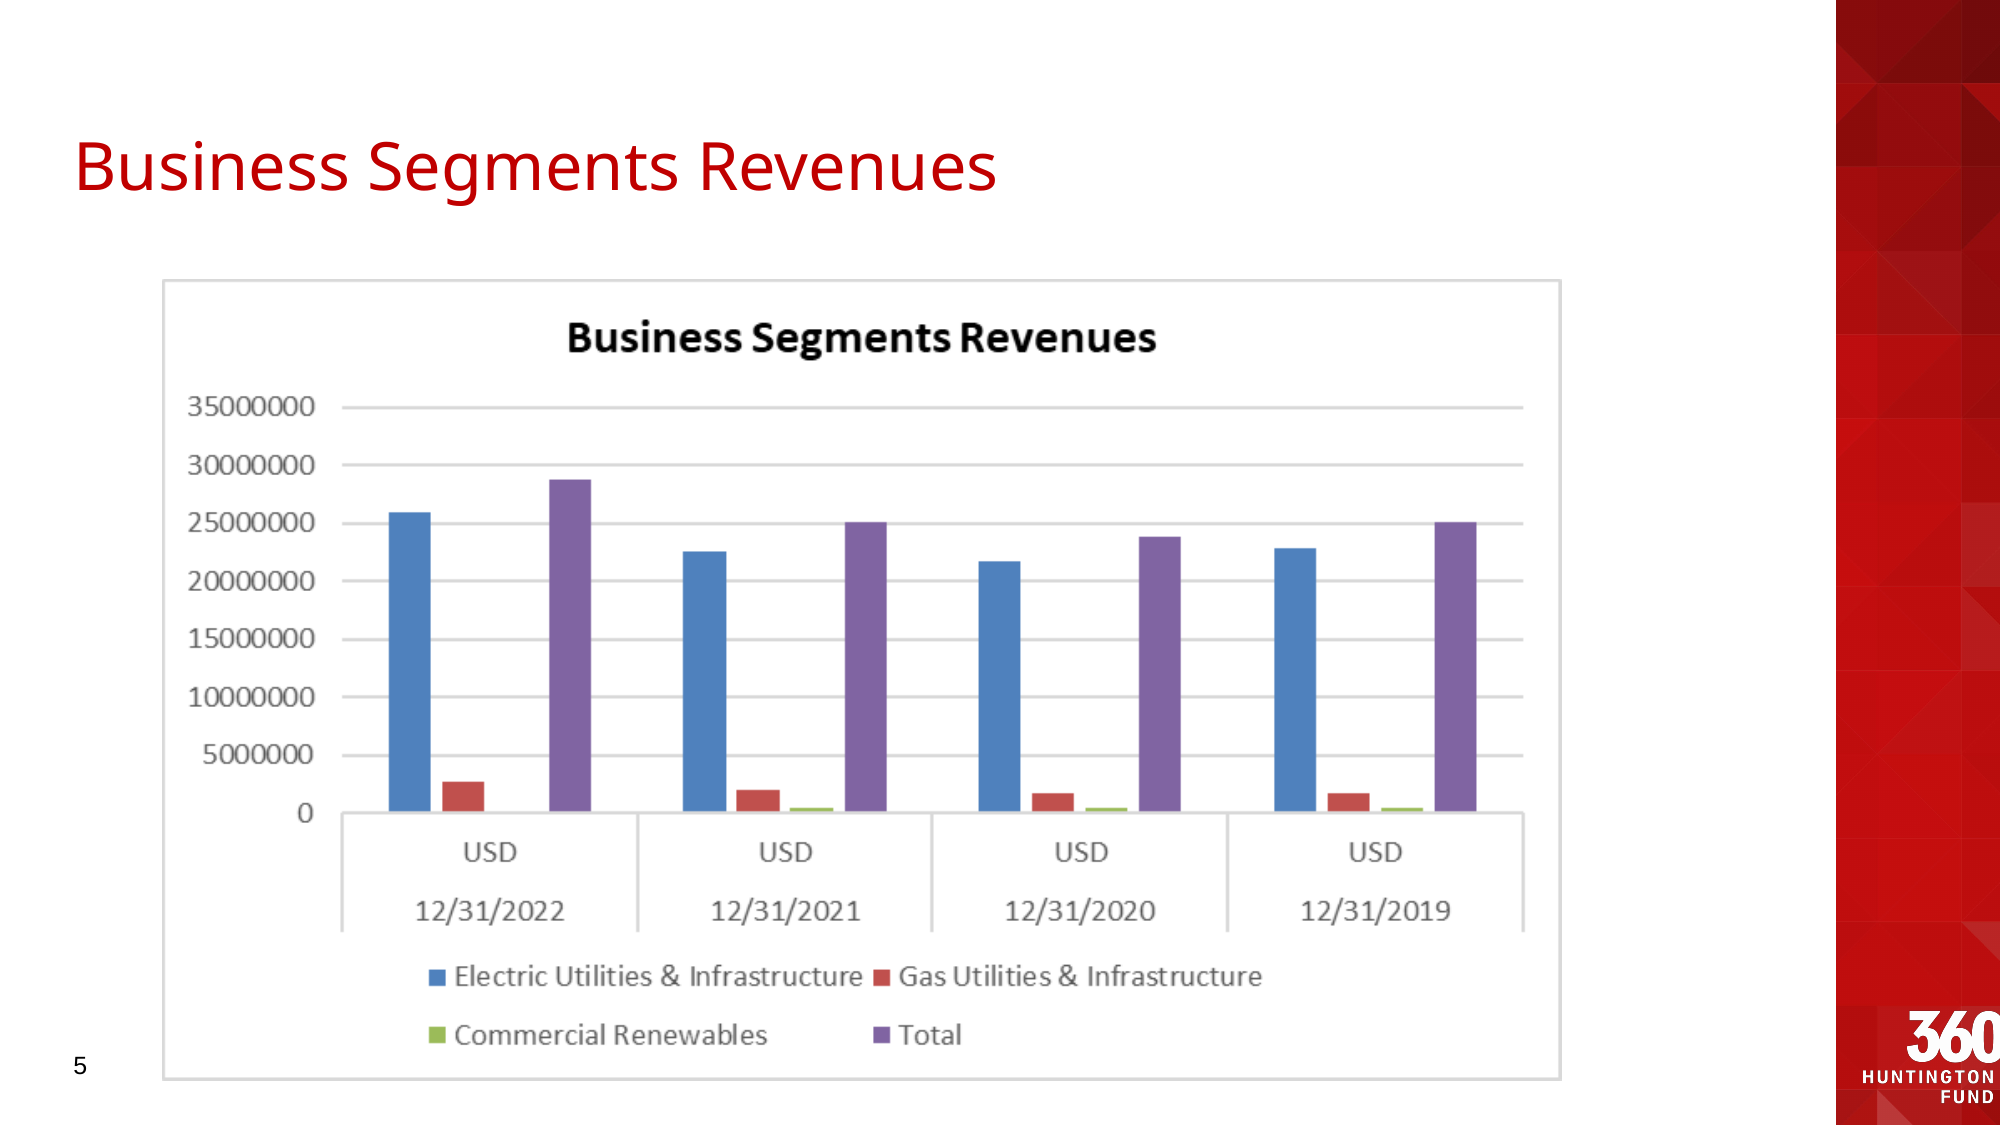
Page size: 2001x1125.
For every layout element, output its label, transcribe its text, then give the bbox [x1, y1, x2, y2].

picture [1836, 0, 2000, 1125]
slide_number 5 [58, 1042, 509, 1103]
title Business Segments Revenues [58, 59, 1784, 278]
picture [162, 279, 1562, 1081]
